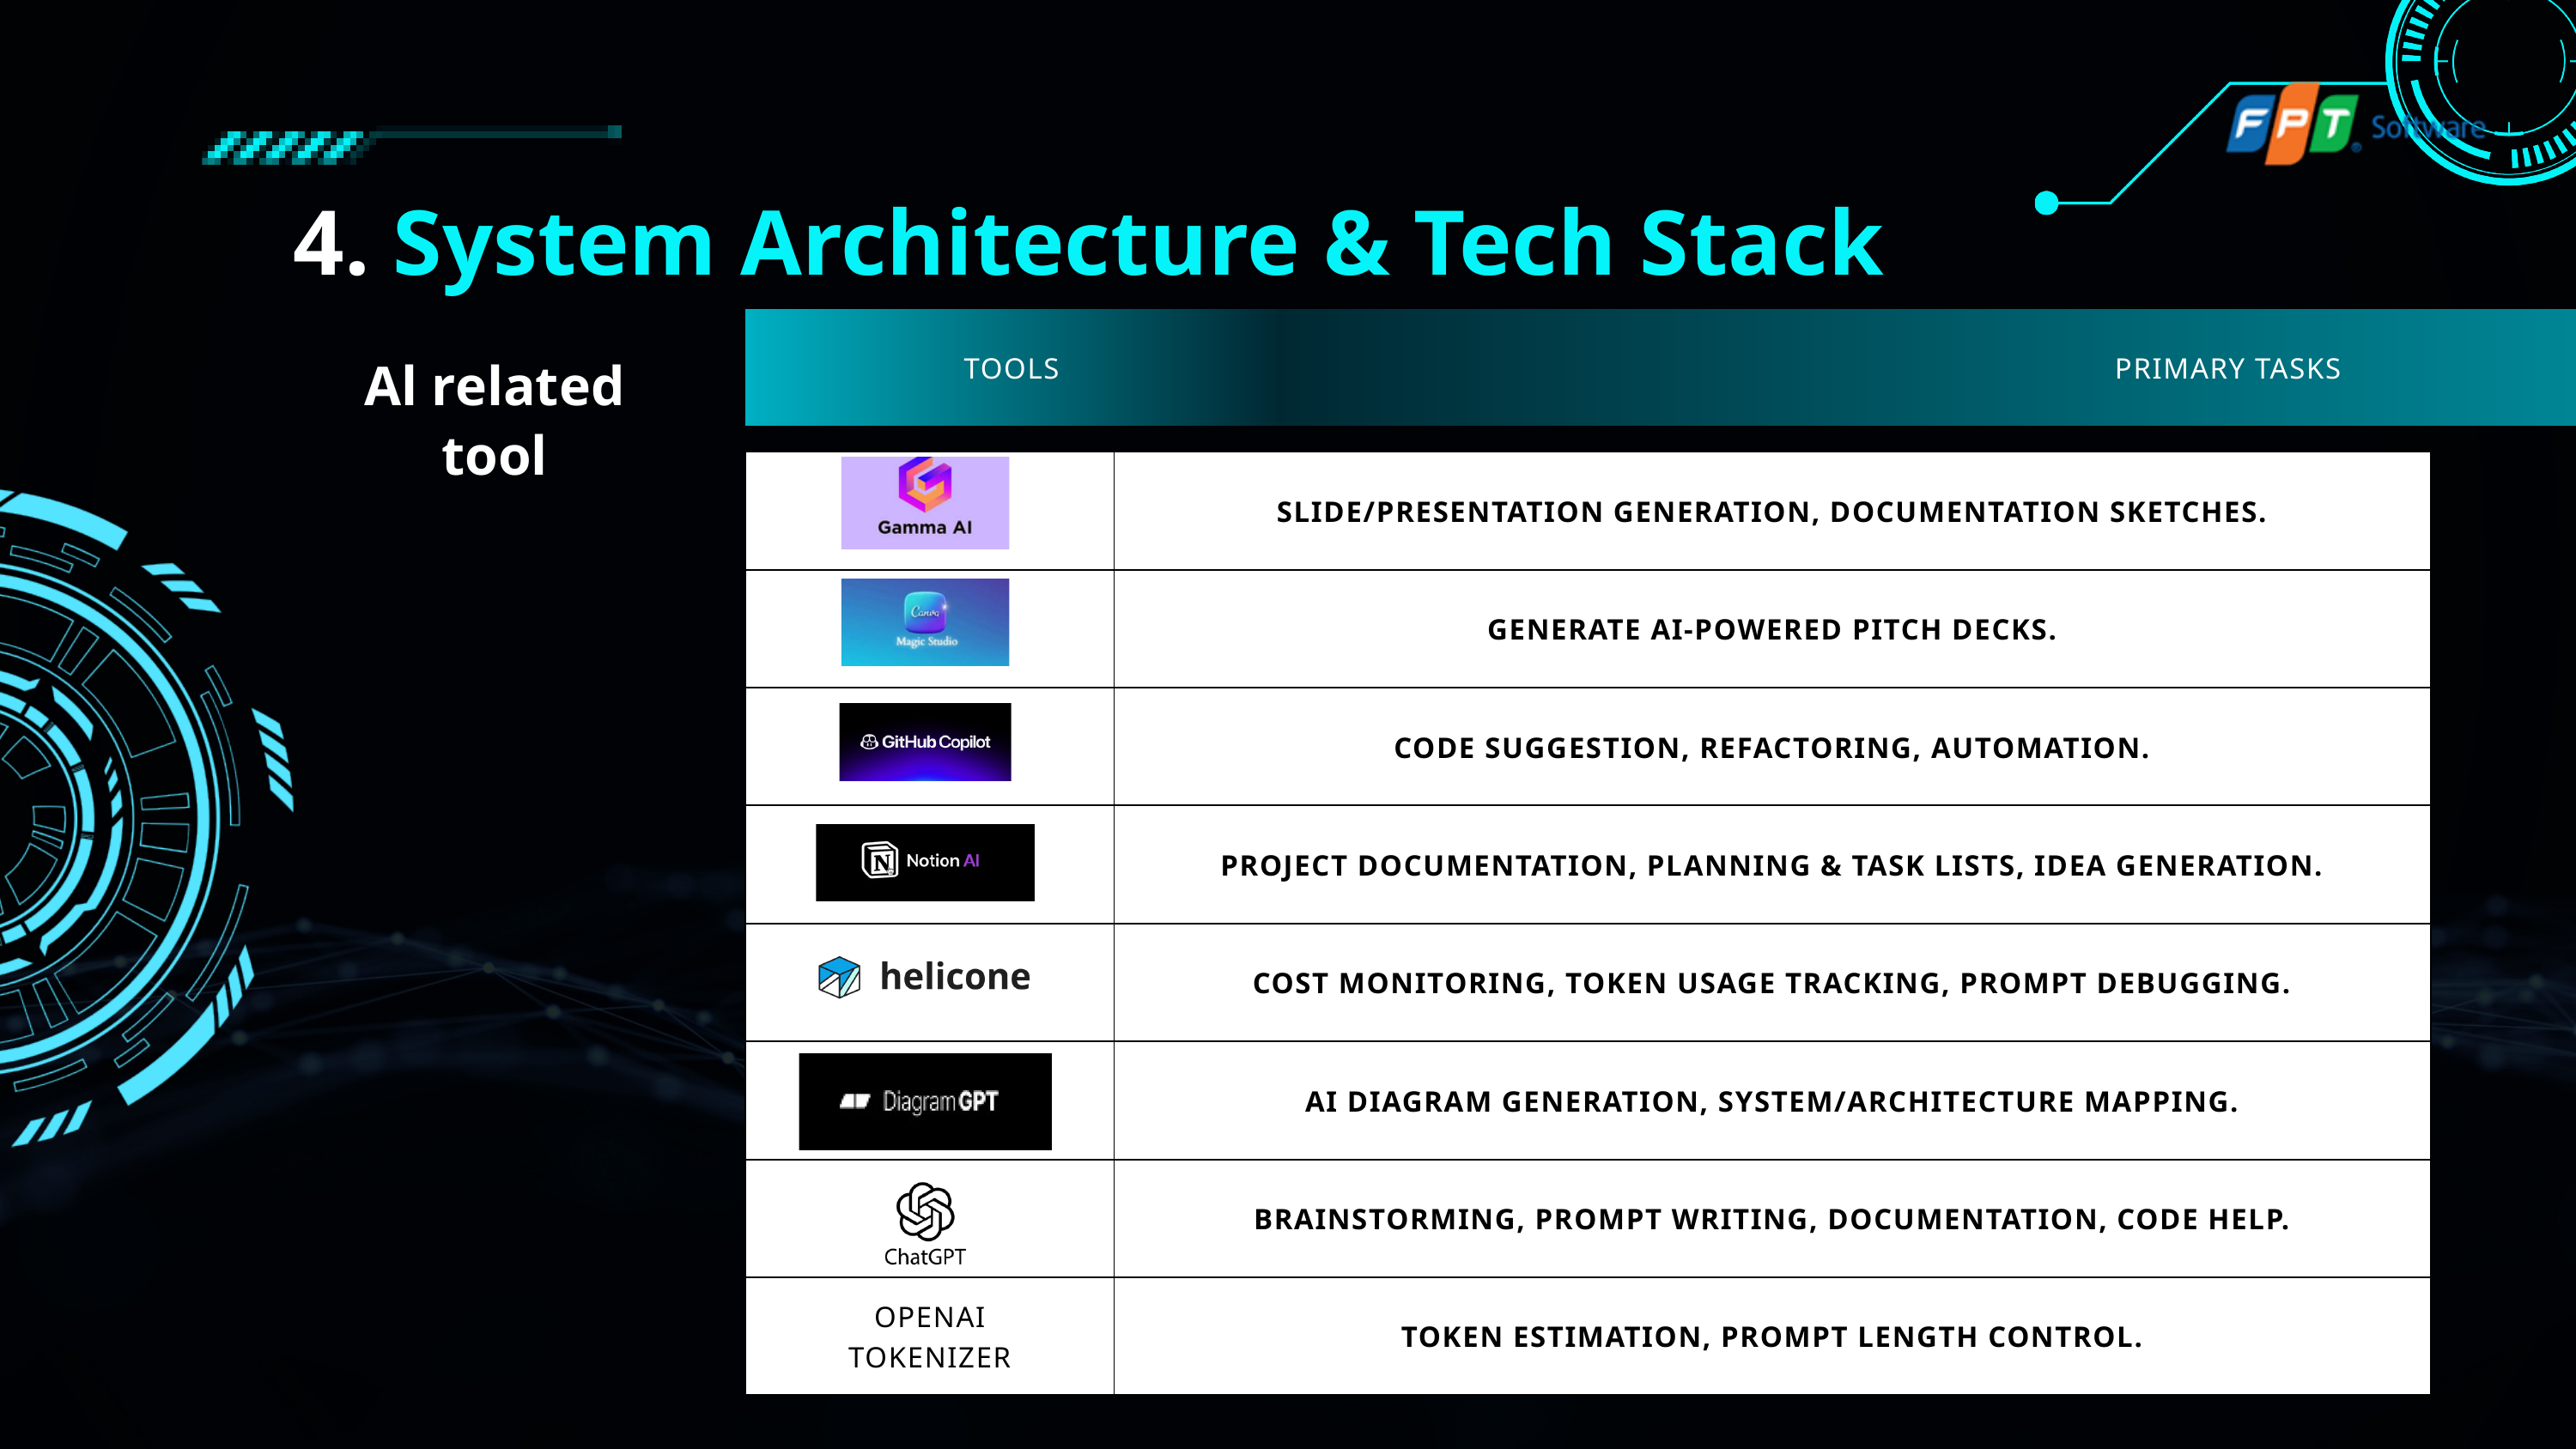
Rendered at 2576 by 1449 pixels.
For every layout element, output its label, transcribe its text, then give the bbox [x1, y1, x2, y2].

text_box [872, 1179, 978, 1270]
text_box 4. System Architecture & Tech Stack [293, 174, 2125, 411]
table_cell BRAINSTORMING, PROMPT WRITING, DOCUMENTATION, CODE HELP. [1115, 1161, 2430, 1276]
table_header PRIMARY TASKS [1278, 309, 2576, 425]
table_cell [746, 571, 1114, 687]
table_cell PROJECT DOCUMENTATION, PLANNING & TASK LISTS, IDEA GENERATION. [1115, 806, 2430, 923]
text_box [841, 579, 1010, 666]
table_cell GENERATE AI-POWERED PITCH DECKS. [1115, 571, 2430, 687]
text_box [839, 703, 1012, 782]
table_cell OPENAI TOKENIZER [746, 1278, 1114, 1394]
text_box [799, 1053, 1052, 1150]
table_header TOOLS [745, 309, 1278, 425]
text_box [841, 457, 1010, 549]
text_box [0, 0, 2576, 1449]
table_cell [746, 1161, 1114, 1276]
table_cell TOKEN ESTIMATION, PROMPT LENGTH CONTROL. [1115, 1278, 2430, 1394]
text_box Al related tool [323, 346, 666, 487]
table_header [746, 452, 1114, 569]
text_box [2212, 66, 2501, 185]
table_header SLIDE/PRESENTATION GENERATION, DOCUMENTATION SKETCHES. [1115, 452, 2430, 569]
table_cell [746, 925, 1114, 1040]
text_box [774, 923, 1077, 1032]
text_box [2034, 0, 2576, 215]
text_box [202, 125, 622, 165]
table_cell [746, 1042, 1114, 1159]
table_cell [746, 806, 1114, 923]
table_cell COST MONITORING, TOKEN USAGE TRACKING, PROMPT DEBUGGING. [1115, 925, 2430, 1040]
table_cell AI DIAGRAM GENERATION, SYSTEM/ARCHITECTURE MAPPING. [1115, 1042, 2430, 1159]
table_cell CODE SUGGESTION, REFACTORING, AUTOMATION. [1115, 688, 2430, 804]
text_box [0, 488, 294, 1148]
table_cell [746, 688, 1114, 804]
text_box [816, 824, 1035, 902]
